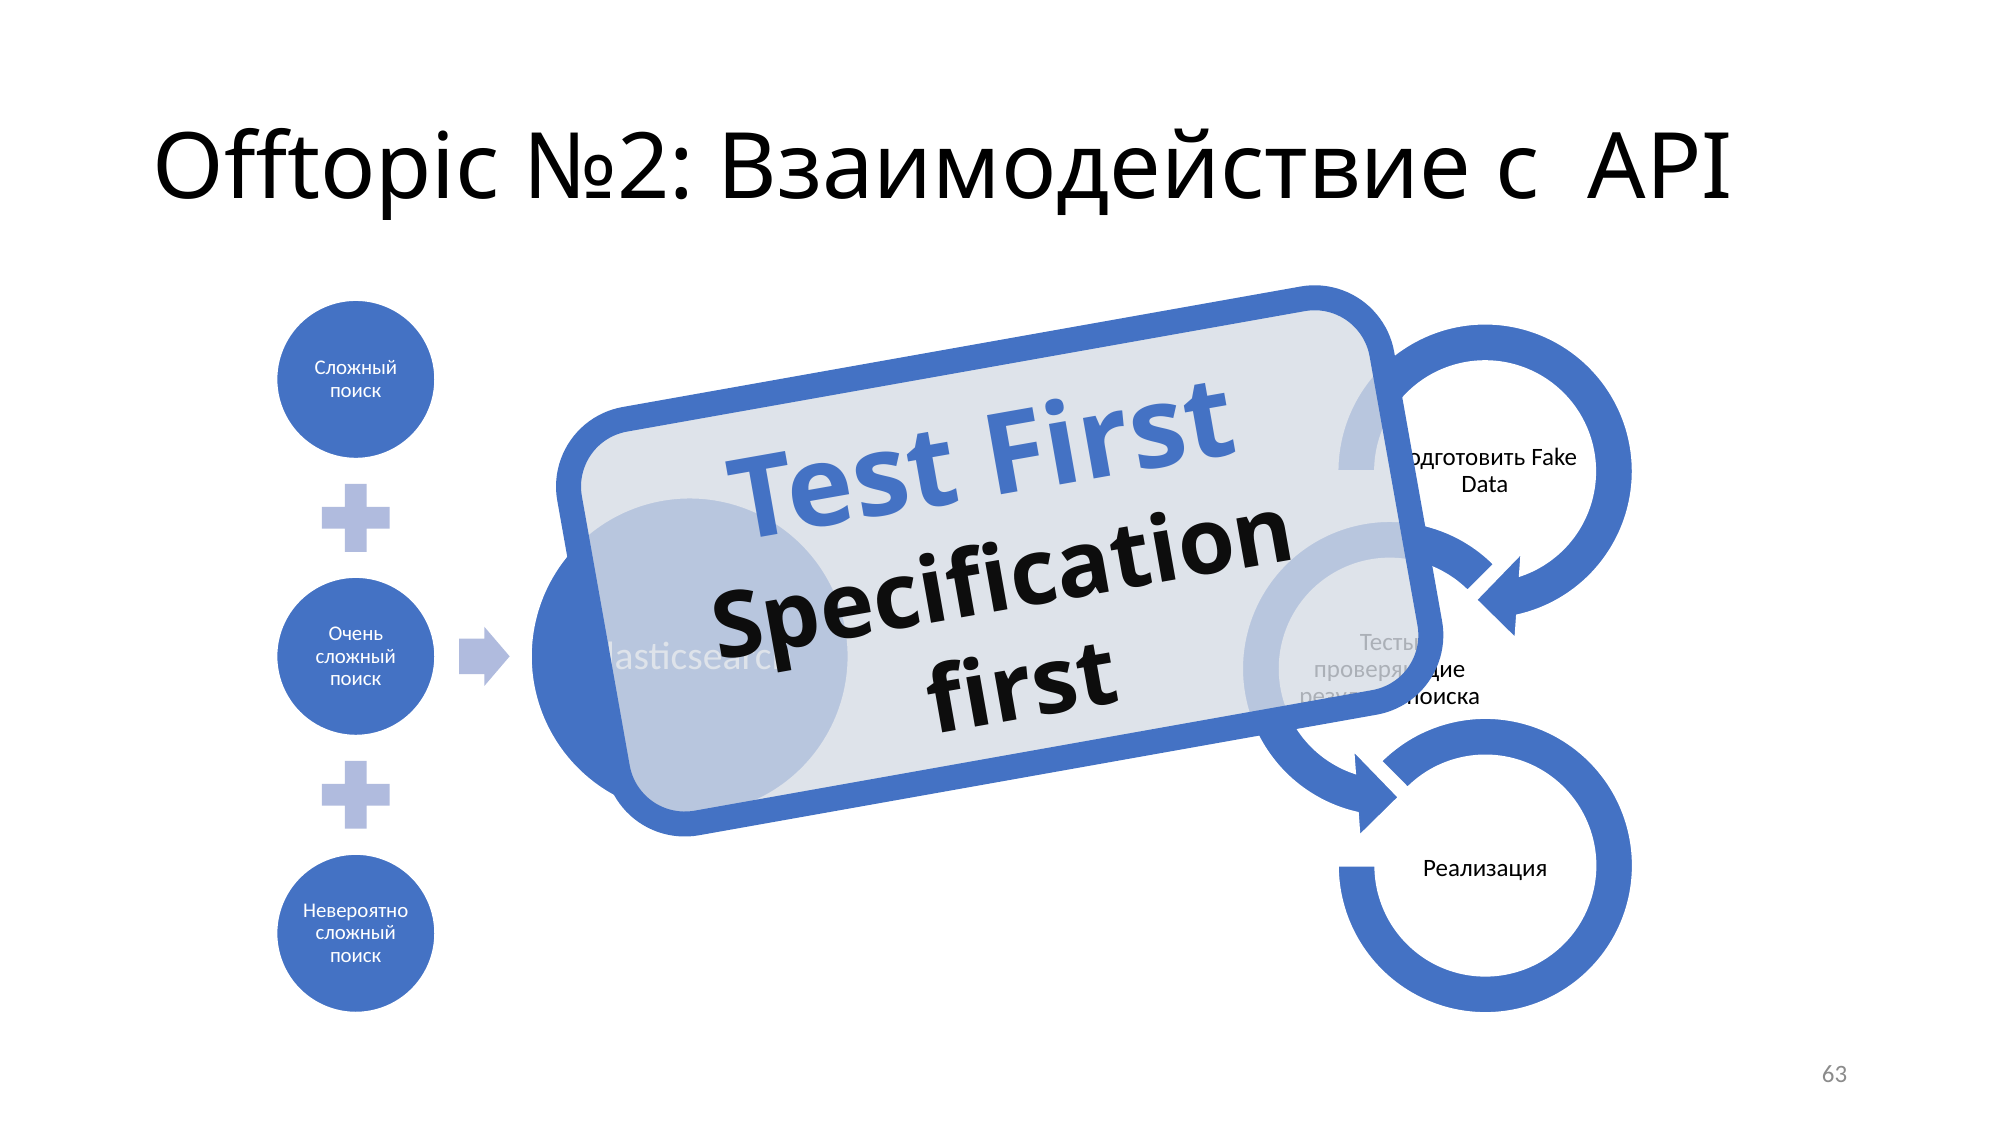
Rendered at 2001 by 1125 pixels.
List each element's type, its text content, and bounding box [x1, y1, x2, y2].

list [1012, 299, 1863, 1014]
text_box Test First Specification first [988, 349, 1012, 773]
title Offtopic №2: Взаимодействие с API [137, 59, 1863, 278]
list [137, 299, 988, 1014]
slide_number 63 [1412, 1042, 1863, 1103]
